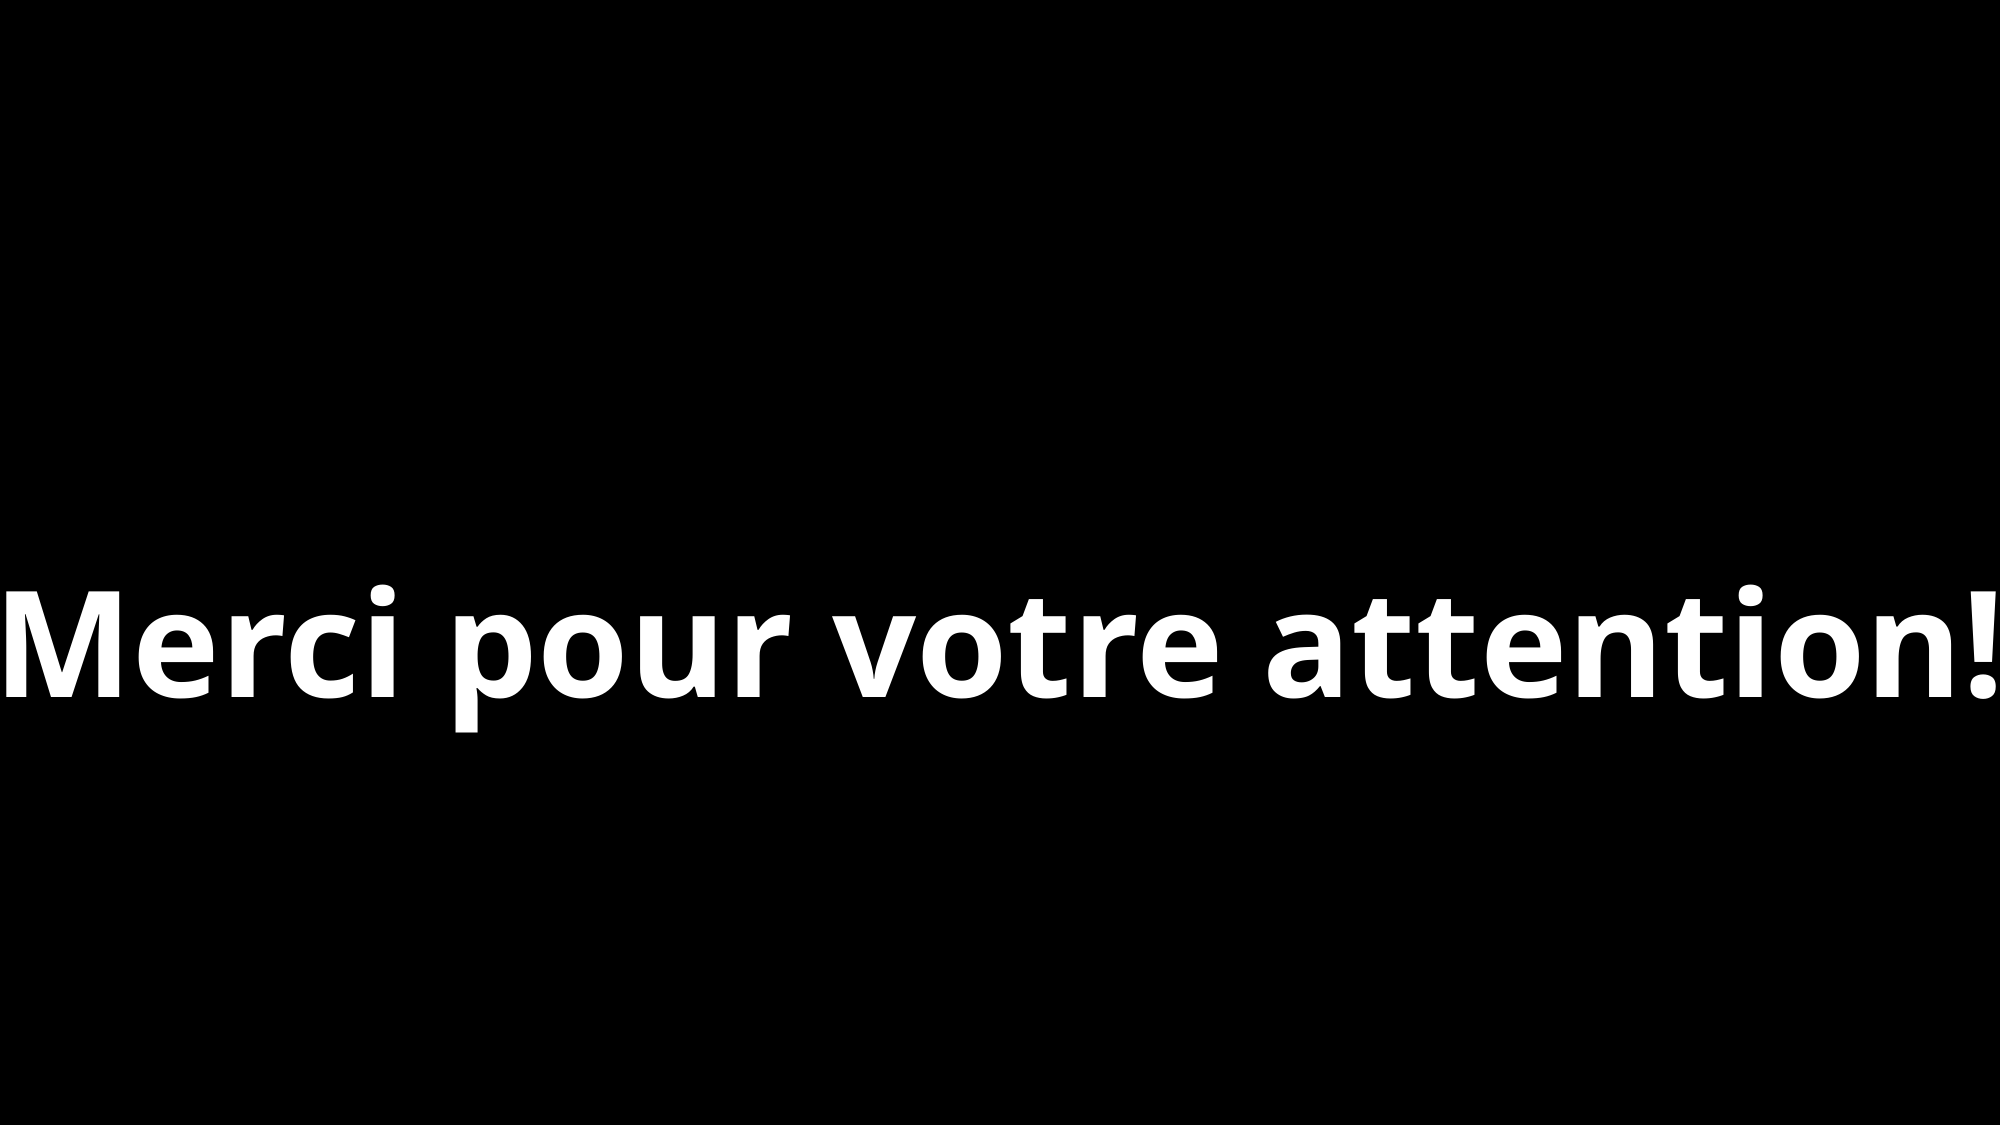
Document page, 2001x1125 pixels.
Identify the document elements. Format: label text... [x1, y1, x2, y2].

title Merci pour votre attention! [0, 482, 2000, 738]
